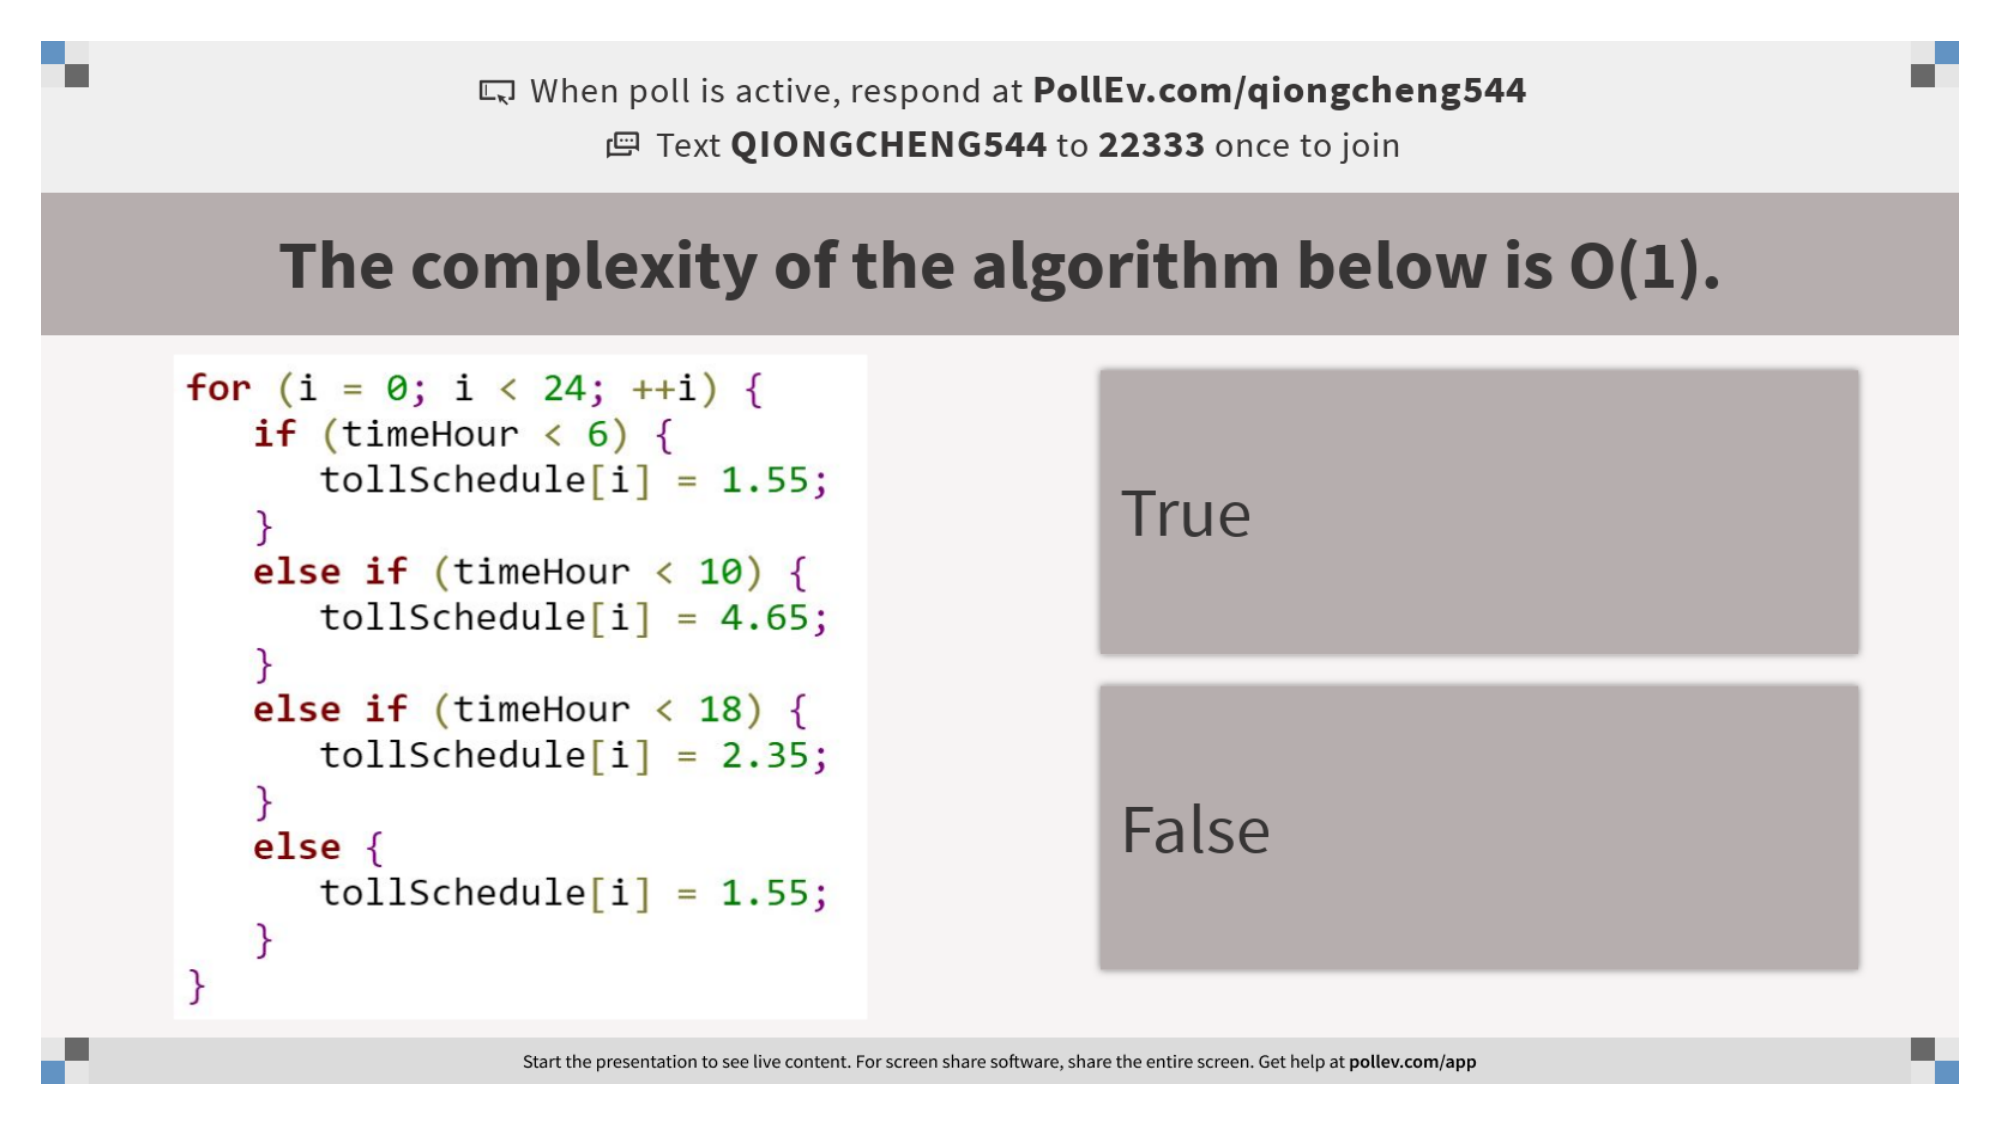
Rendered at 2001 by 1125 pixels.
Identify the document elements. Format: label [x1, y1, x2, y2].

picture [41, 41, 1959, 1084]
